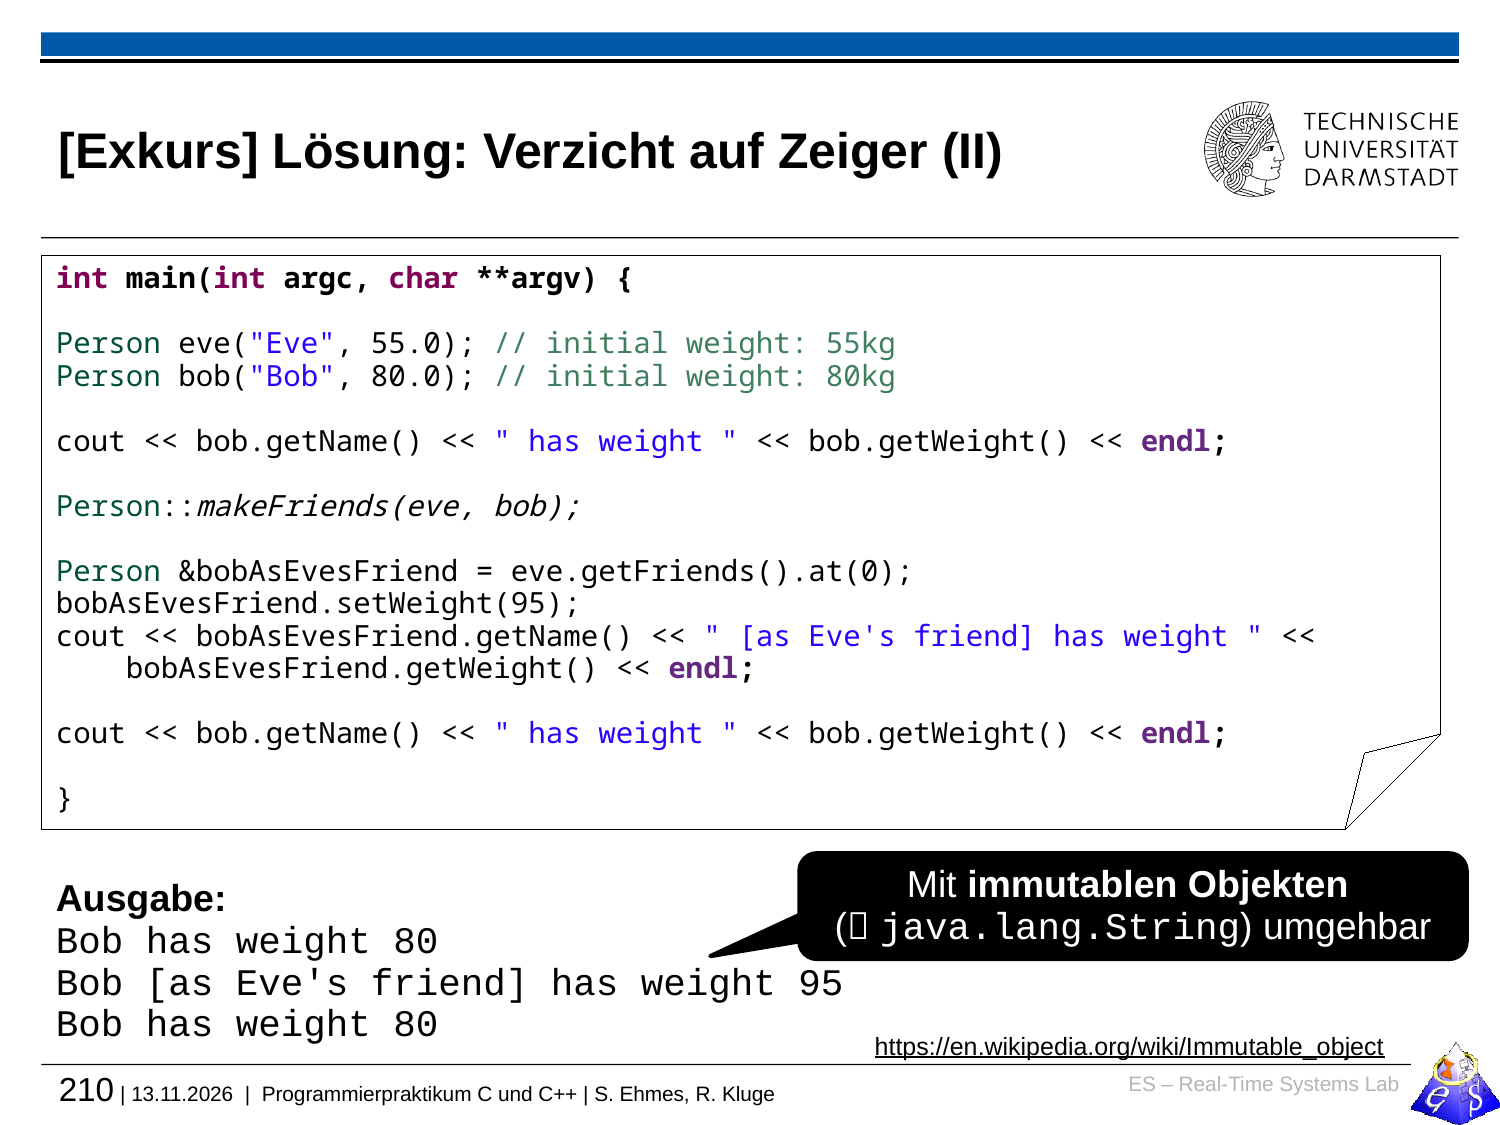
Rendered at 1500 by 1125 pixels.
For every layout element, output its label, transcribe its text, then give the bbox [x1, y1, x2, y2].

text_box Ausgabe: Bob has weight 80 Bob [as Eve's friend] has weight 95 Bob has weight 80 [41, 870, 969, 1053]
picture [1411, 1041, 1500, 1125]
text_box https://en.wikipedia.org/wiki/Immutable_object [859, 1025, 1407, 1068]
text_box Mit immutablen Objekten ( java.lang.String) umgehbar [708, 851, 1469, 962]
title [Exkurs] Lösung: Verzicht auf Zeiger (II) [58, 80, 1187, 218]
text_box int main(int argc, char **argv) { Person eve("Eve", 55.0); // initial weight: 55kg Person bob("Bob", 80.0); // initial weight: 80kg cout << bob.getName() << " has weight " << bob.getWeight() << endl; Person::makeFriends(eve, bob); Person &bobAsEvesFriend = eve.getFriends().at(0); bobAsEvesFriend.setWeight(95); cout << bobAsEvesFriend.getName() << " [as Eve's friend] has weight " << bobAsEvesFriend.getWeight() << endl; cout << bob.getName() << " has weight " << bob.getWeight() << endl; } [41, 255, 1441, 830]
picture [1187, 84, 1483, 214]
